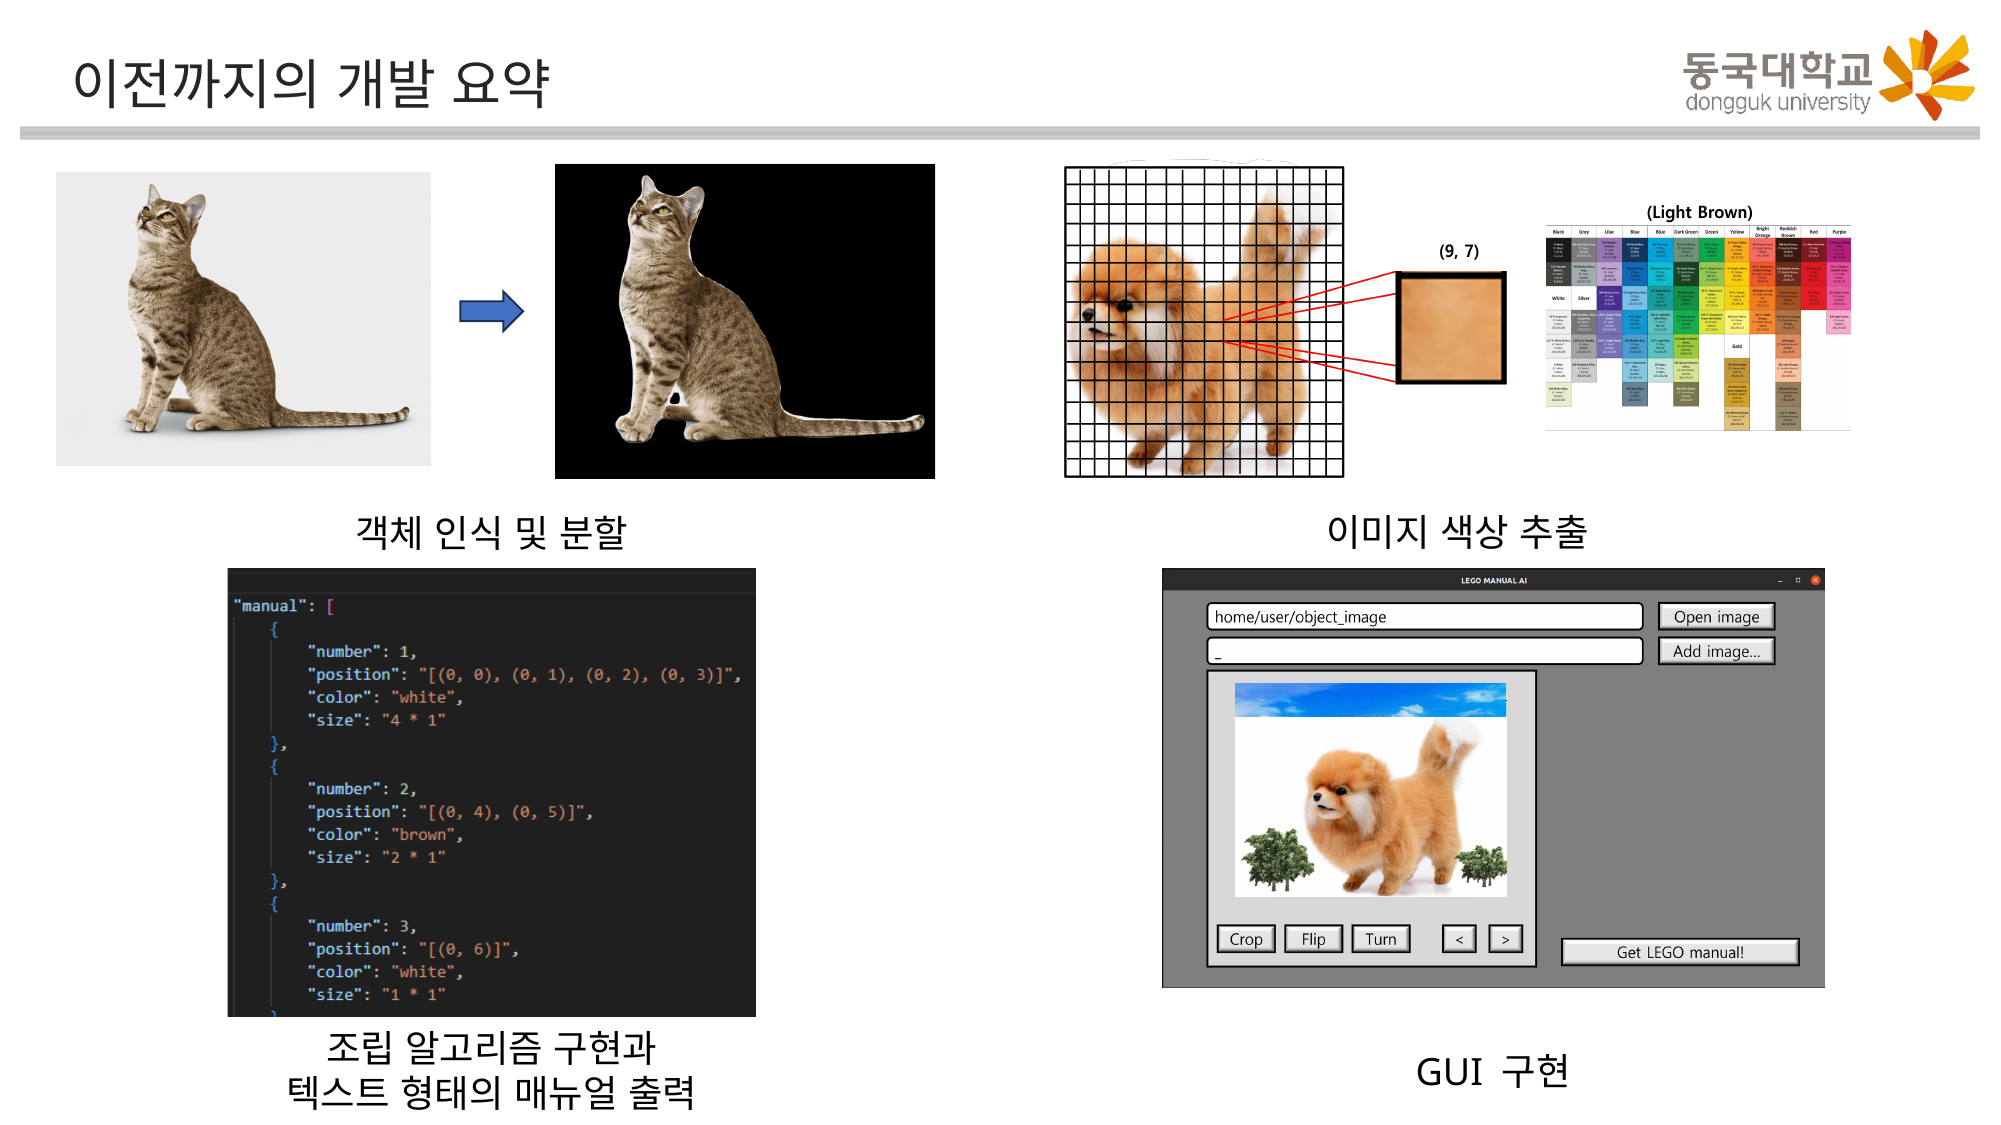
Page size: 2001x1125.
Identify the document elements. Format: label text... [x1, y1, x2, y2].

text_box 조립 알고리즘 구현과 텍스트 형태의 매뉴얼 출력 [248, 1018, 736, 1123]
text_box 이미지 색상 추출 [1285, 501, 1630, 562]
picture [1064, 159, 1851, 478]
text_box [1162, 568, 1825, 988]
text_box 객체 인식 및 분할 [304, 502, 679, 563]
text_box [20, 114, 1980, 154]
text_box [56, 160, 936, 479]
text_box GUI 구현 [1384, 1040, 1602, 1101]
picture [227, 568, 756, 1017]
text_box 이전까지의 개발 요약 [56, 43, 1434, 114]
picture [1683, 30, 1975, 121]
